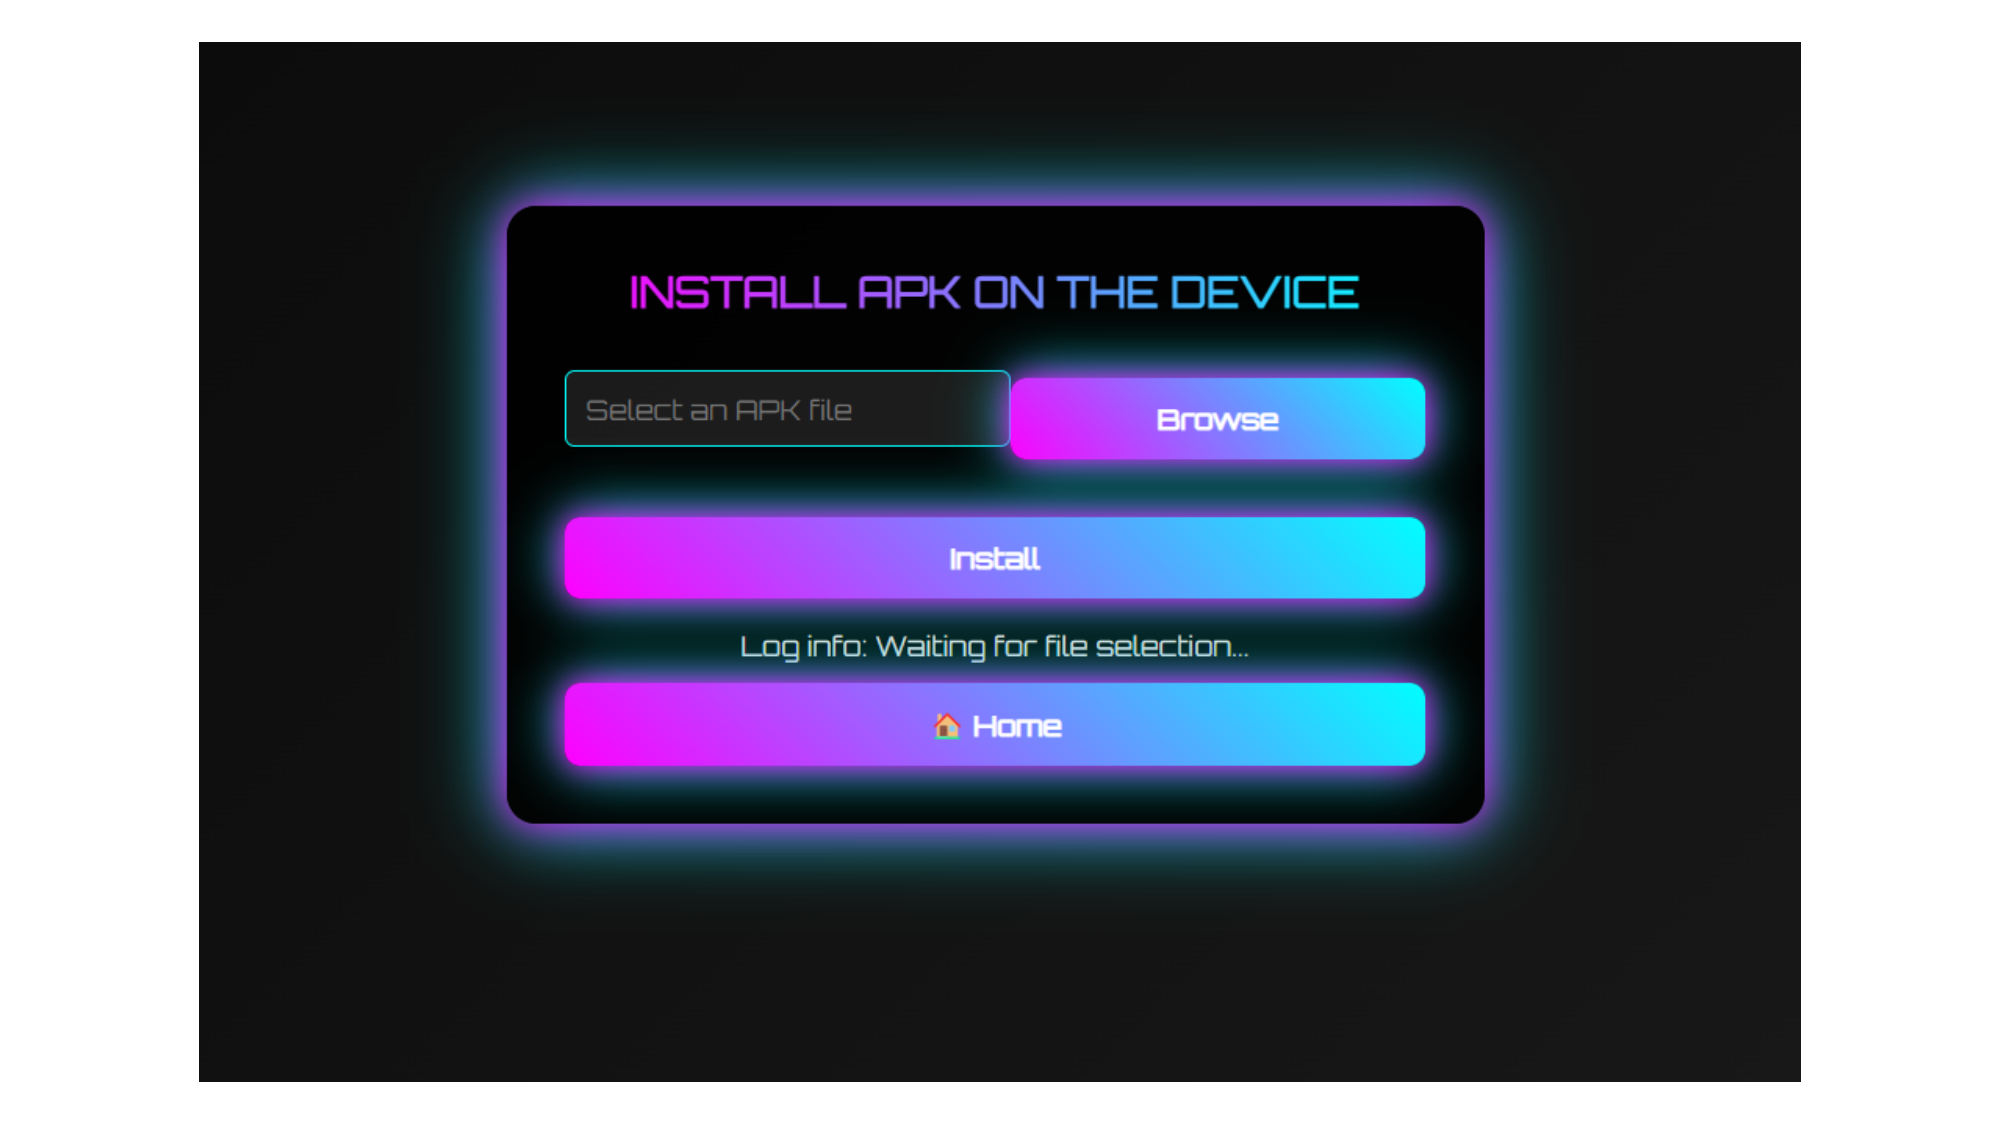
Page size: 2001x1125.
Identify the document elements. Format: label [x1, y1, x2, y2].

picture [199, 42, 1801, 1083]
